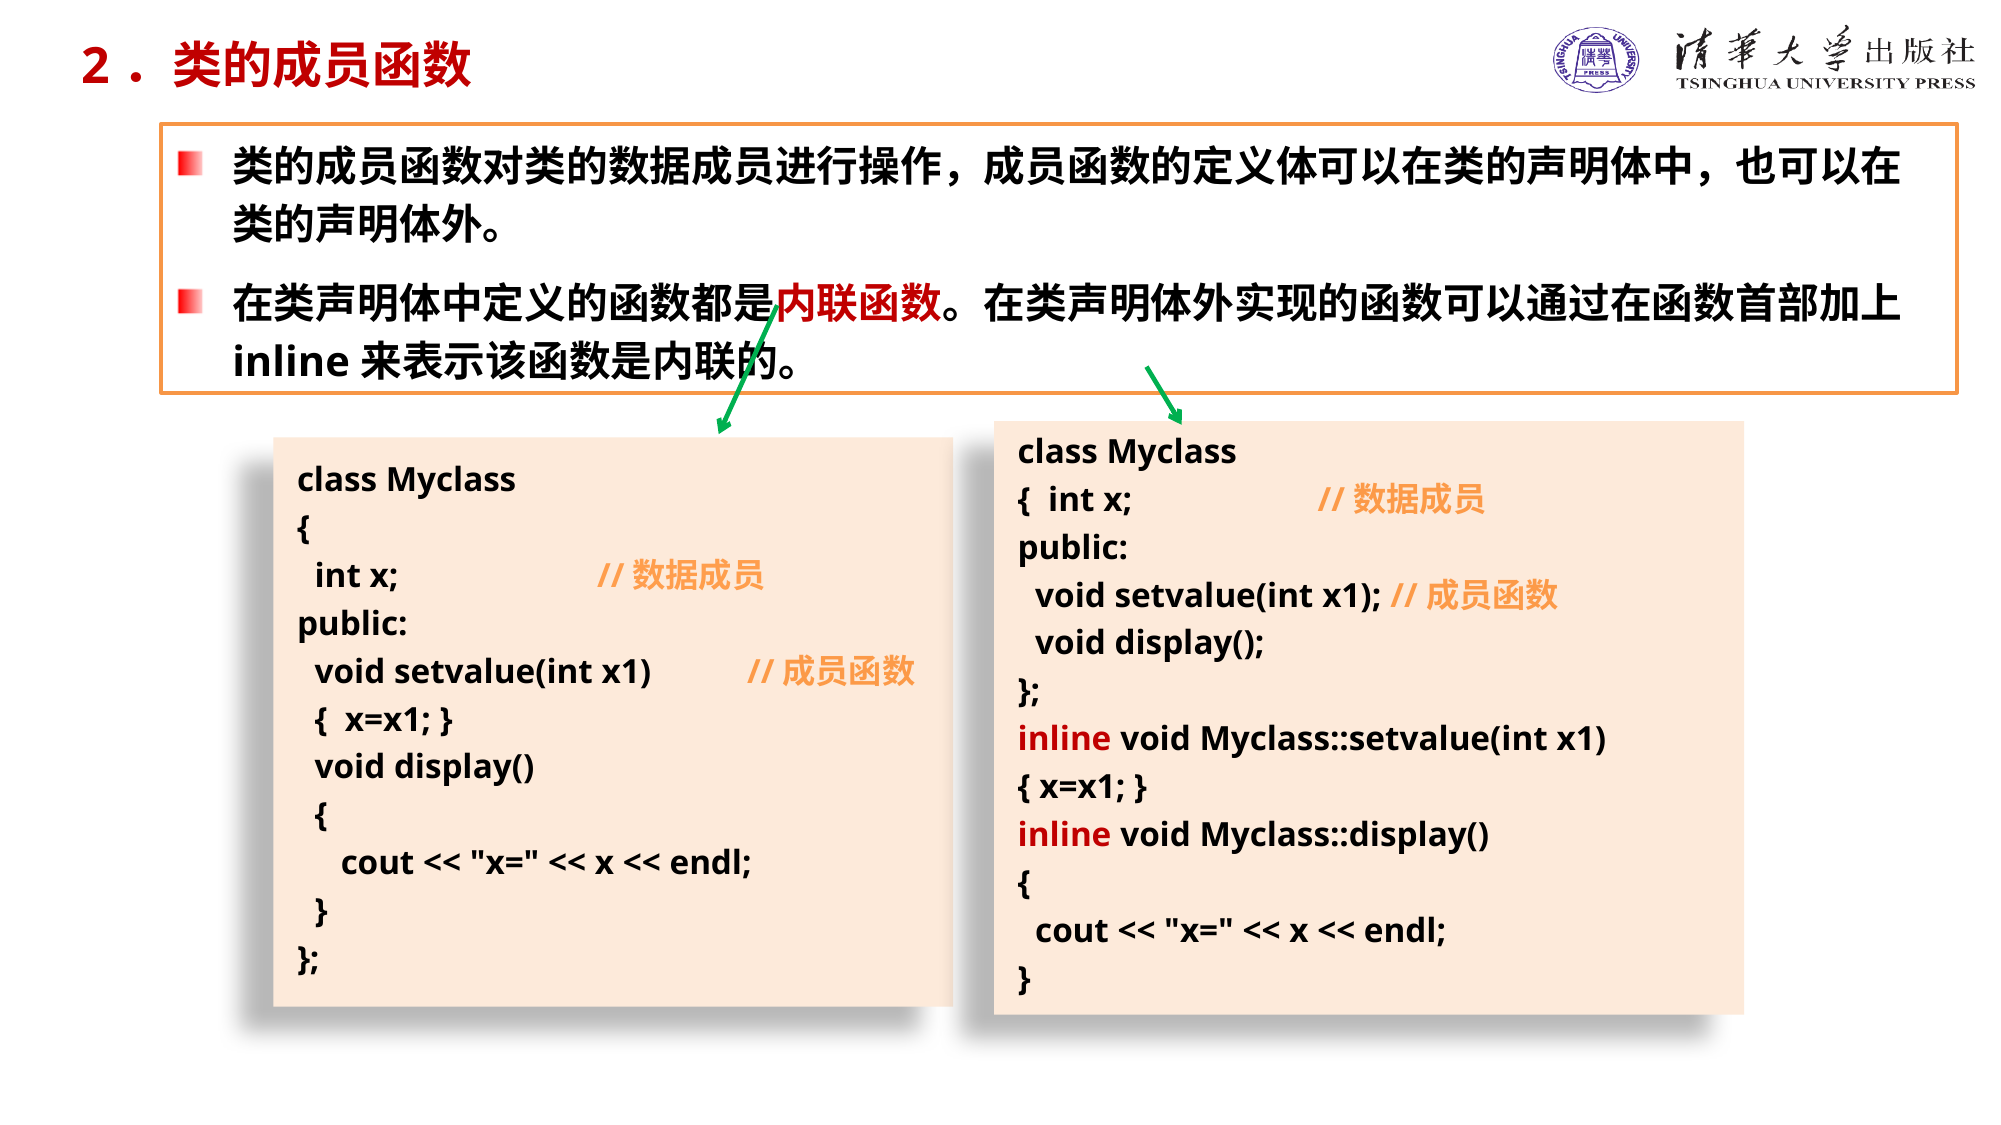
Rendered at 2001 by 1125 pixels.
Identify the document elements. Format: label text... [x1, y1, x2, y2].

text_box 2．类的成员函数 [66, 38, 658, 101]
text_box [273, 304, 954, 1046]
picture [176, 287, 206, 317]
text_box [993, 366, 1745, 1058]
picture [176, 149, 206, 179]
picture [1504, 0, 2001, 144]
text_box 类的成员函数对类的数据成员进行操作，成员函数的定义体可以在类的声明体中，也可以在类的声明体外。 在类声明体中定义的函数都是内联函数。在类声明体外实现的函数可以通过在函数首部加上inline来表示该函数是内联的。 [159, 122, 1959, 395]
